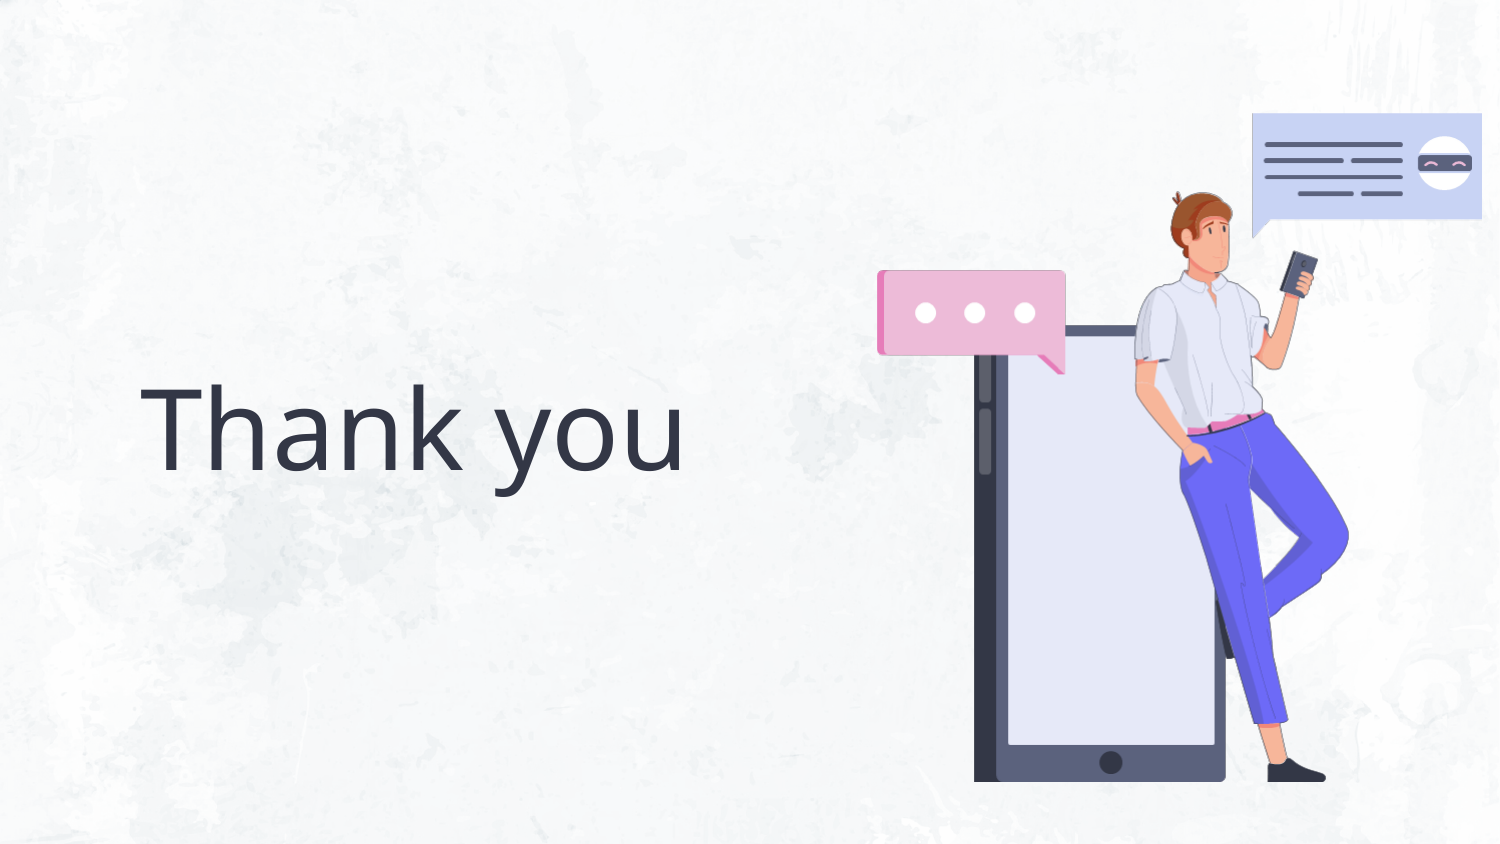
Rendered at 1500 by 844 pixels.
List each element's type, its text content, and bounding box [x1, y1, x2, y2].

title Thank you [101, 309, 757, 522]
picture [0, 0, 1500, 844]
